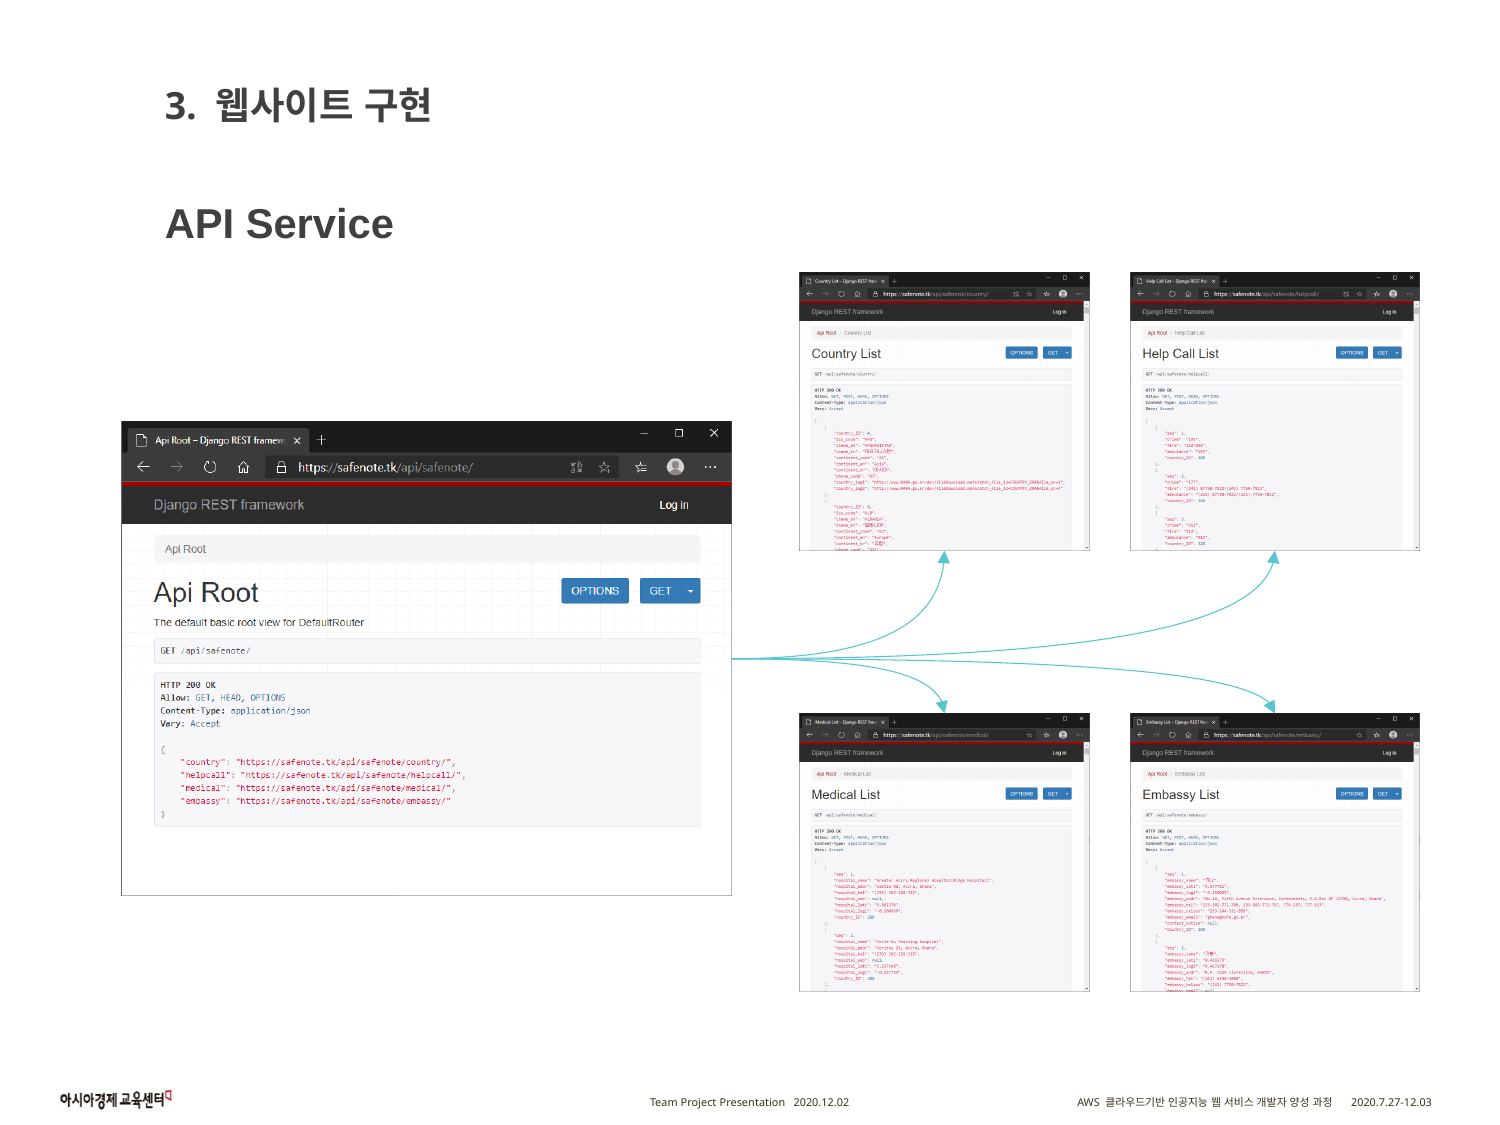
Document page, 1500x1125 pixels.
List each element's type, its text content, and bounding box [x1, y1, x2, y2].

picture [799, 714, 1090, 992]
text_box 3. 웹사이트 구현 [0, 51, 1500, 134]
picture [59, 1088, 174, 1112]
picture [121, 421, 732, 897]
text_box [731, 658, 1275, 714]
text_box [731, 550, 1275, 658]
picture [799, 272, 1090, 550]
text_box API Service [0, 189, 1500, 255]
picture [1129, 713, 1420, 992]
picture [1129, 272, 1420, 551]
